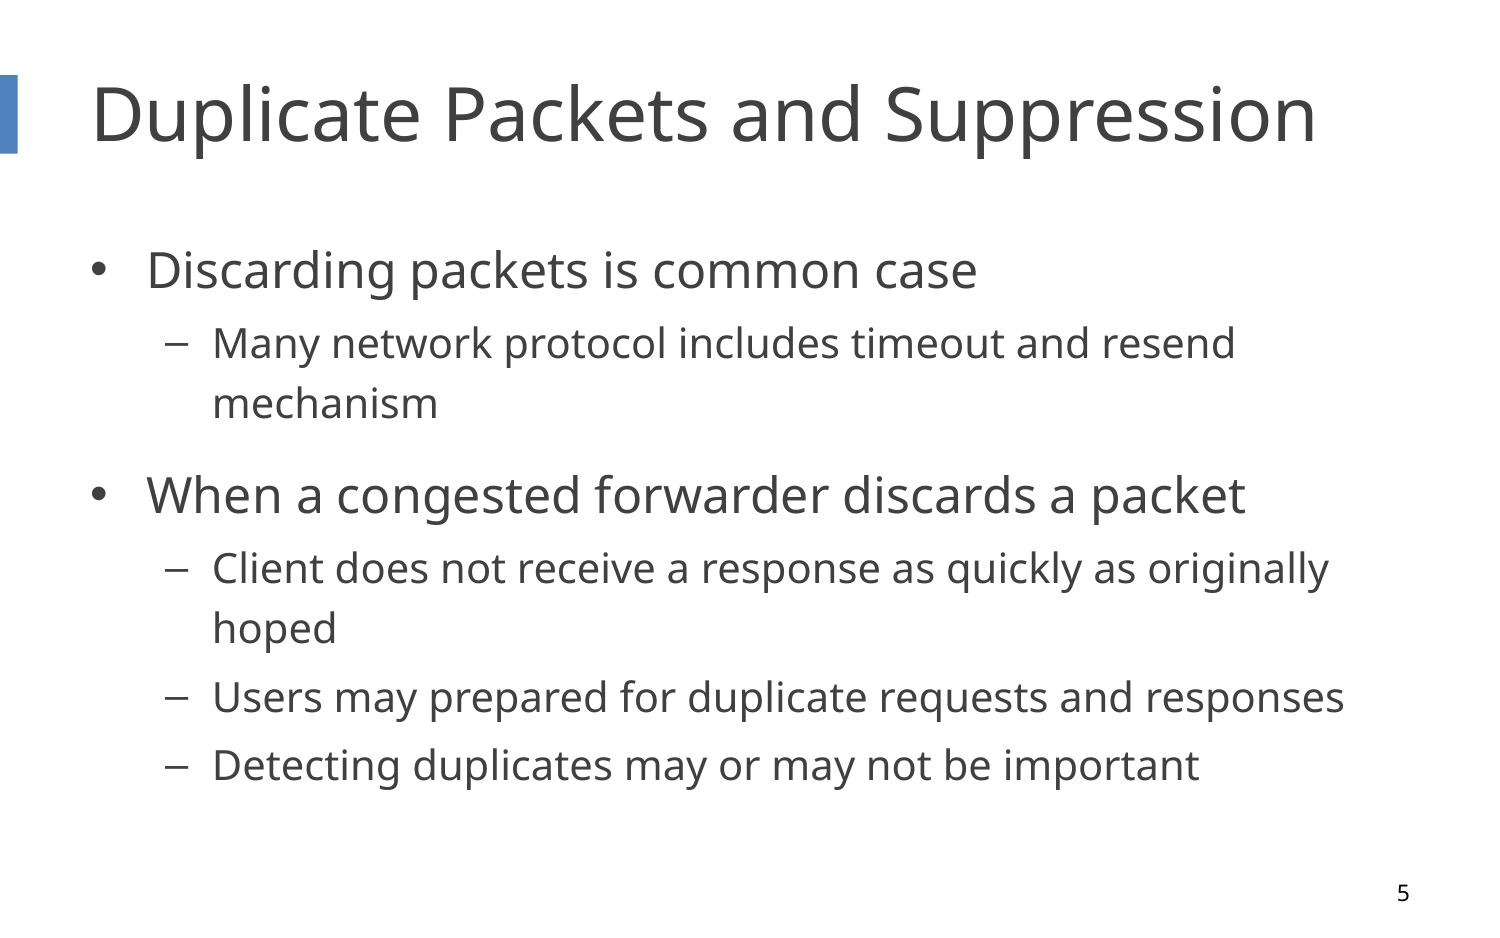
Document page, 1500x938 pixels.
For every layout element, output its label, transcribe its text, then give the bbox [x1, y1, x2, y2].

title Duplicate Packets and Suppression [75, 37, 1425, 186]
list Discarding packets is common case Many network protocol includes timeout and resend mechanism When a congested forwarder discards a packet Client does not receive a response as quickly as originally hoped Users may prepared for duplicate requests and responses Detecting duplicates may or may not be important [75, 218, 1425, 838]
slide_number 5 [1074, 868, 1425, 919]
